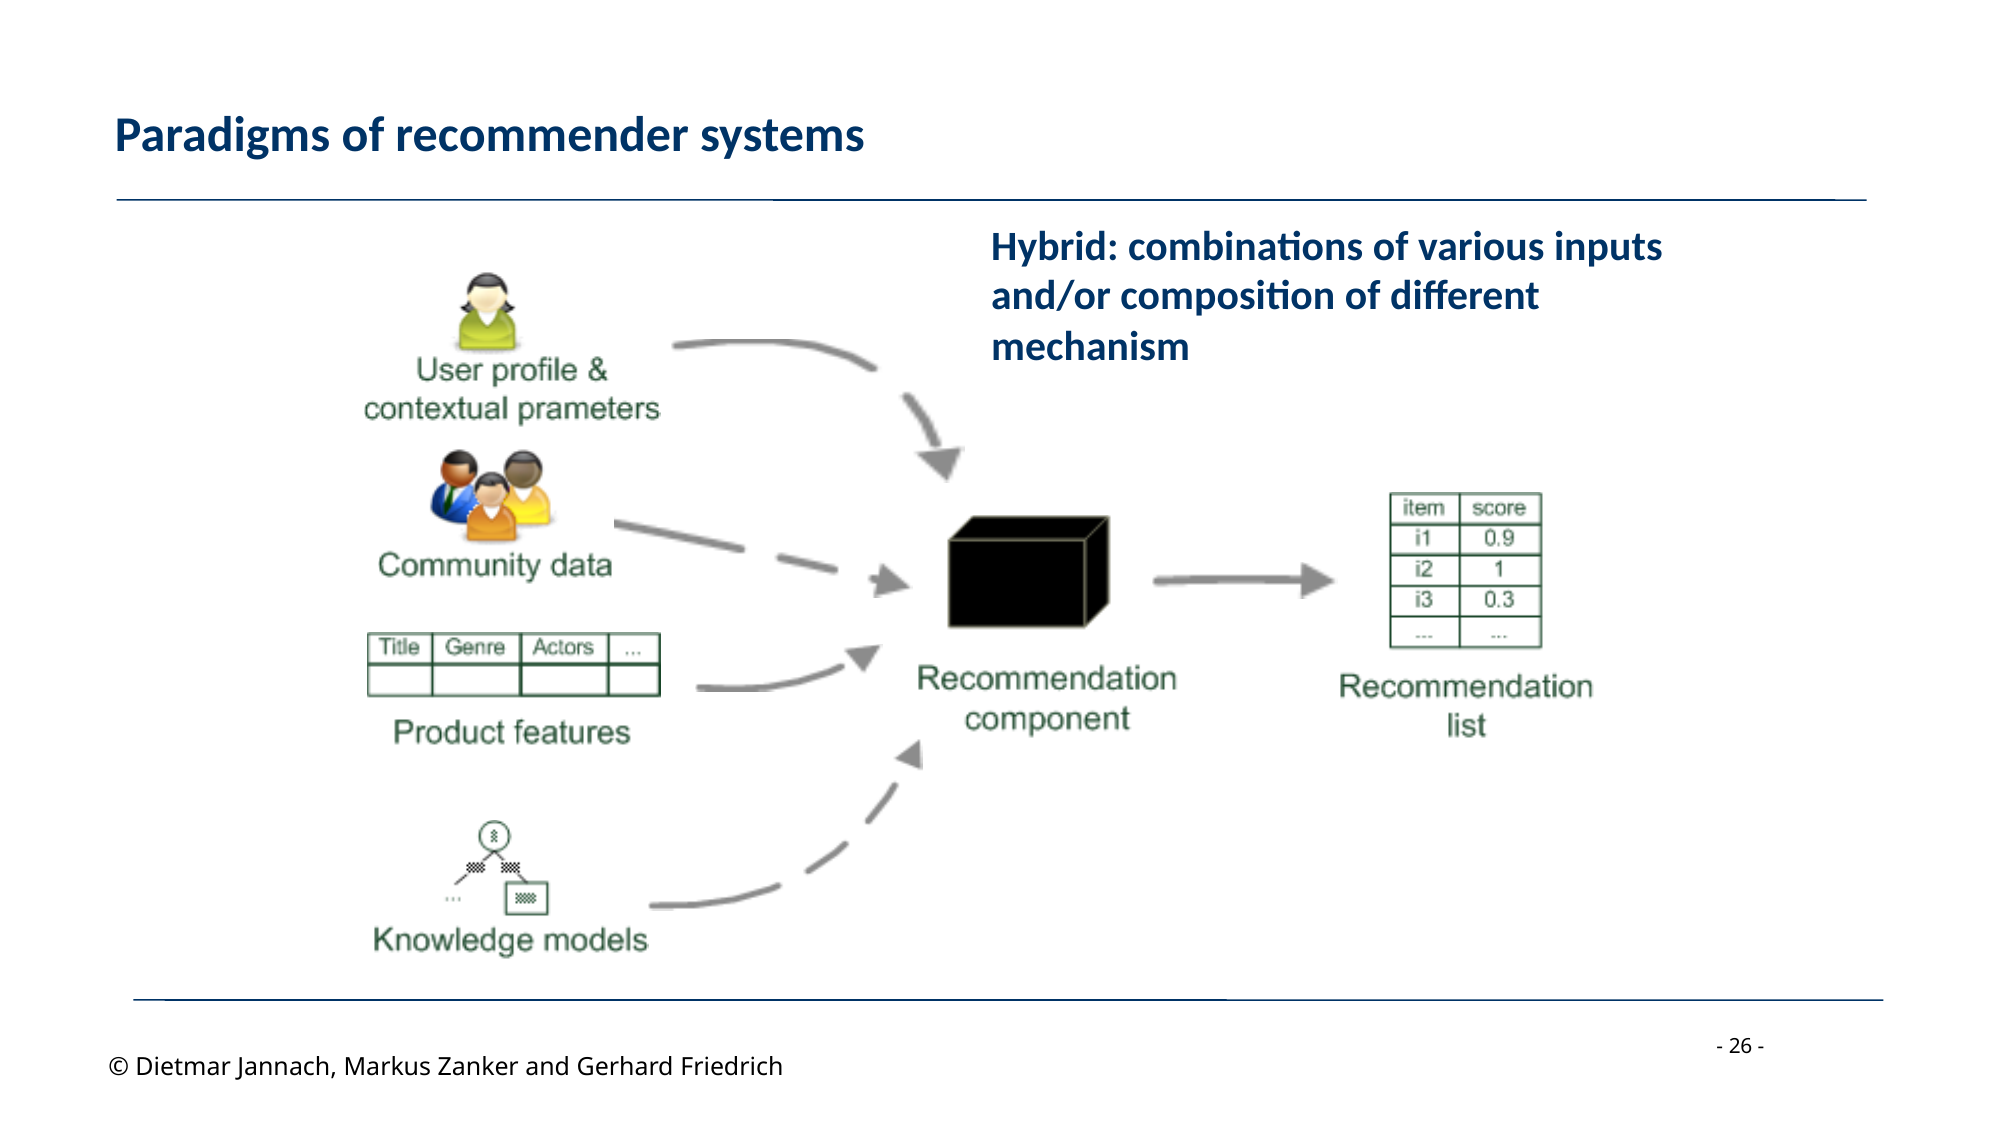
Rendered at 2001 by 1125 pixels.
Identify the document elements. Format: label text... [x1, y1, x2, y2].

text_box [372, 737, 923, 962]
text_box Hybrid: combinations of various inputs and/or composition of different mechanism [976, 210, 1727, 376]
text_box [364, 269, 965, 483]
title Paradigms of recommender systems [99, 37, 1901, 226]
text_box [917, 491, 1605, 747]
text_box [378, 446, 913, 598]
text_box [366, 632, 884, 755]
